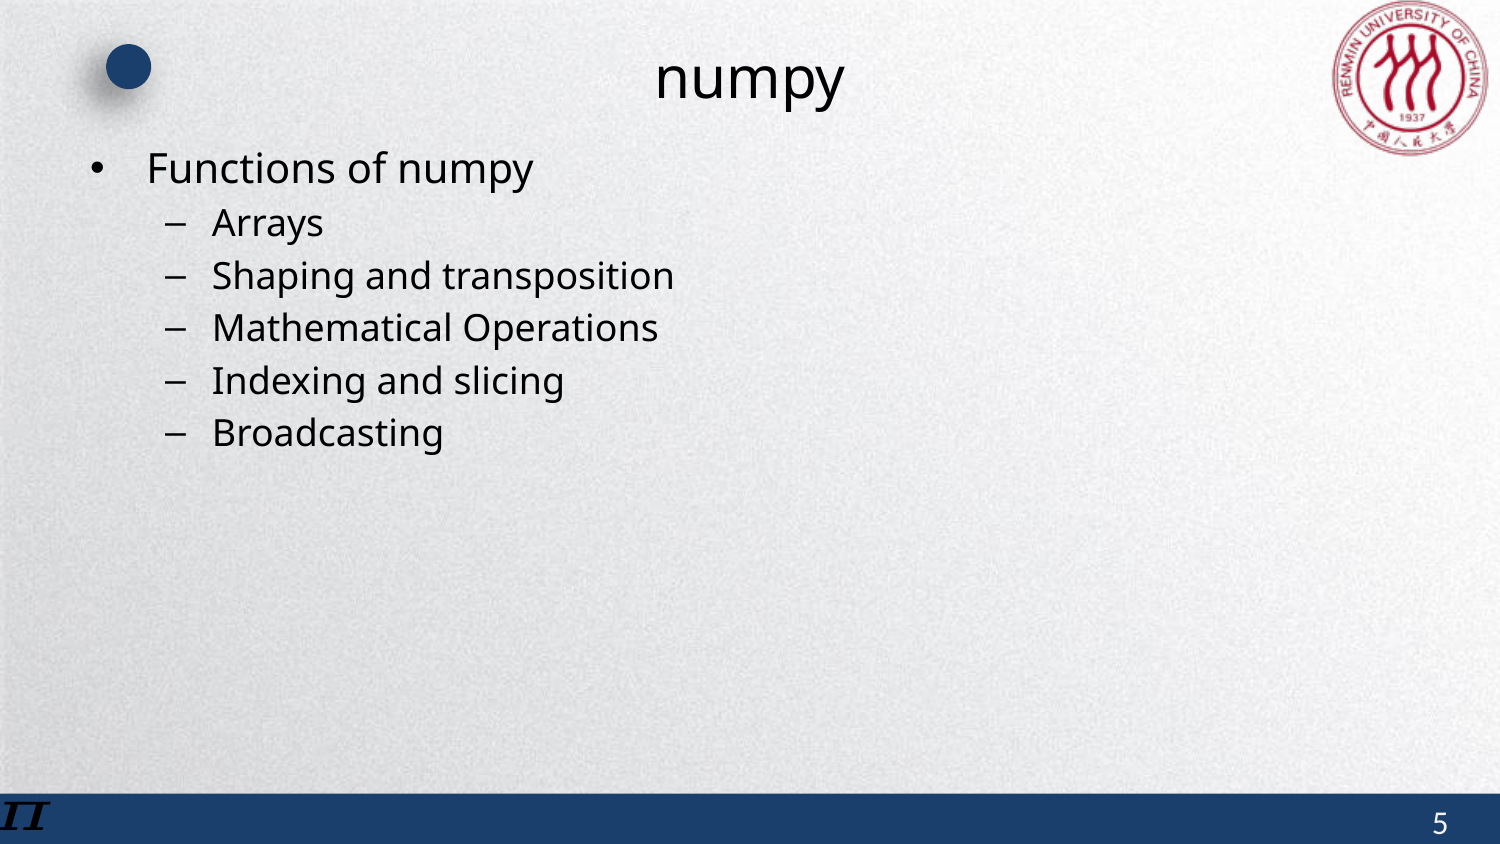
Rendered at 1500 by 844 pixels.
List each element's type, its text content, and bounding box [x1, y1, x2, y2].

picture [0, 0, 1500, 793]
title numpy [75, 33, 1425, 116]
list Functions of numpy Arrays Shaping and transposition Mathematical Operations Indexing and slicing Broadcasting [75, 134, 1425, 781]
